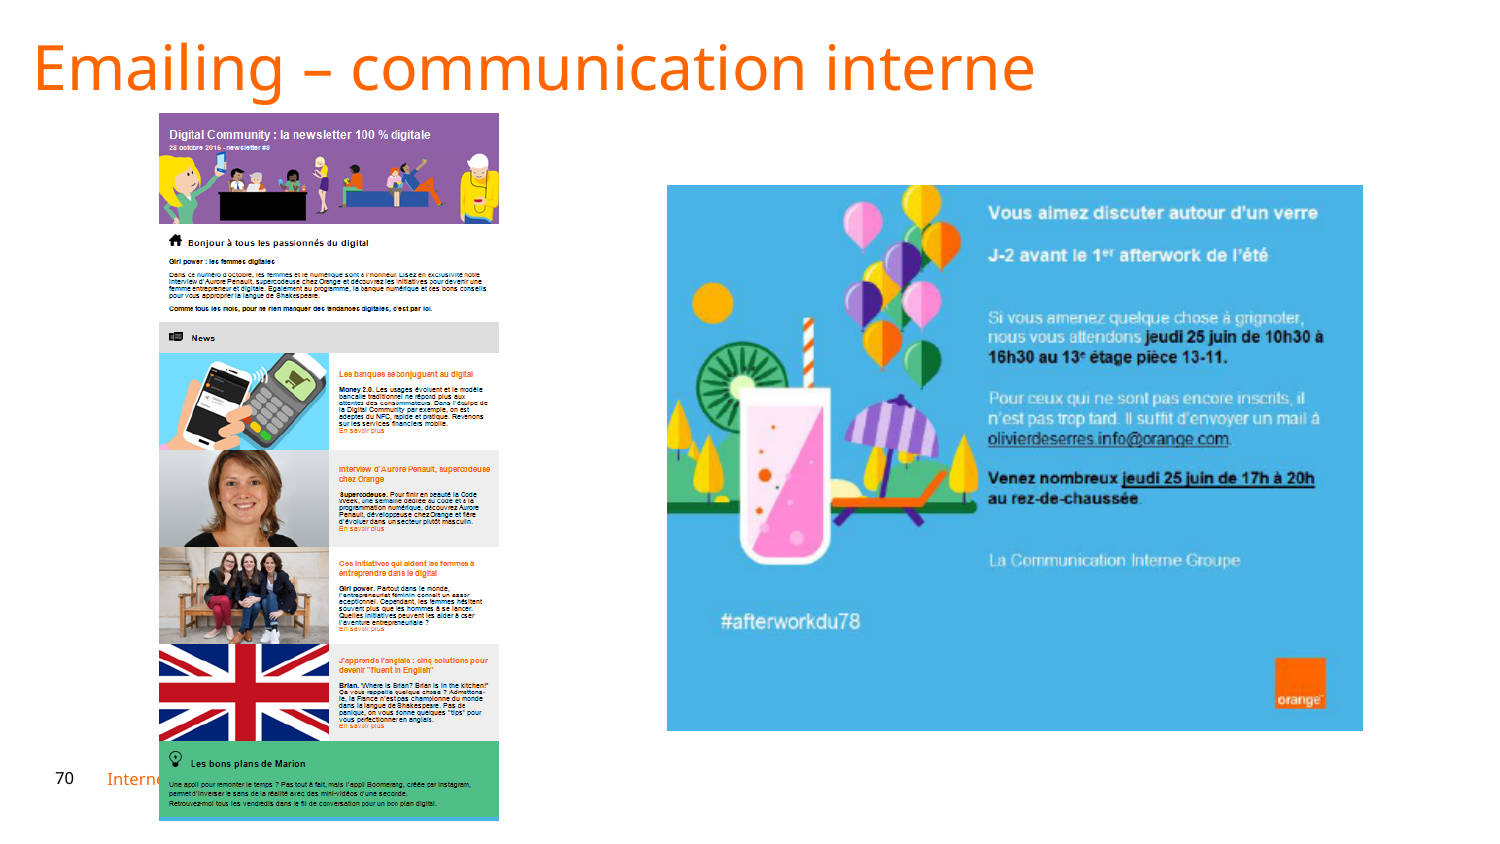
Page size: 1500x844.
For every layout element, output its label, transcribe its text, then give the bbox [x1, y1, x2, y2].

text_box Emailing – communication interne [17, 20, 1117, 111]
picture [667, 185, 1363, 731]
picture [159, 113, 499, 821]
